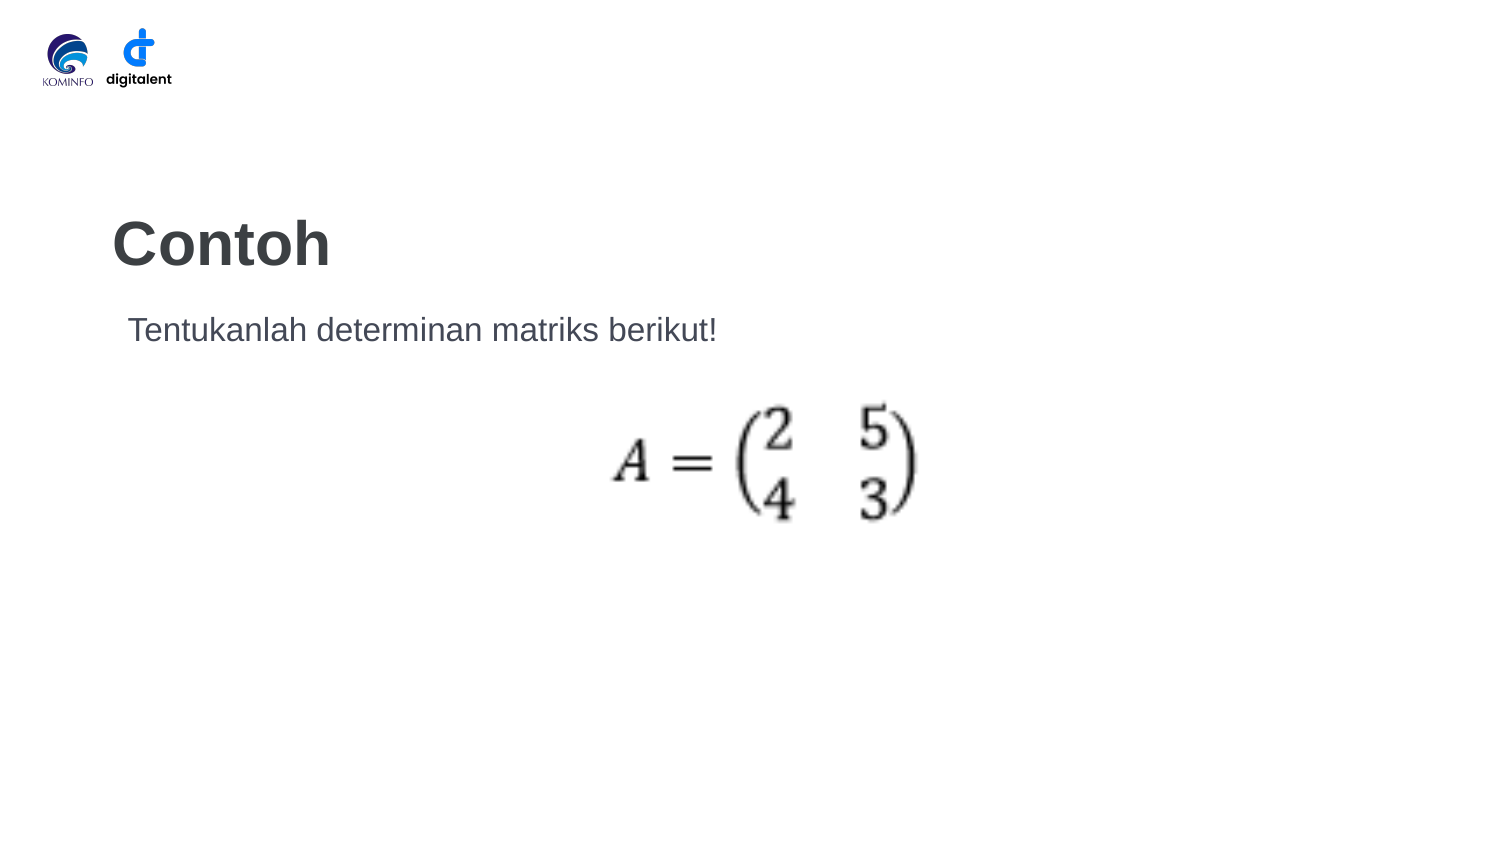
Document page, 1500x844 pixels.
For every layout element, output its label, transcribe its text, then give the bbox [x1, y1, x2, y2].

picture [43, 0, 218, 140]
title Contoh [112, 201, 530, 279]
picture [567, 386, 1038, 563]
text_box Tentukanlah determinan matriks berikut! [112, 293, 1316, 364]
